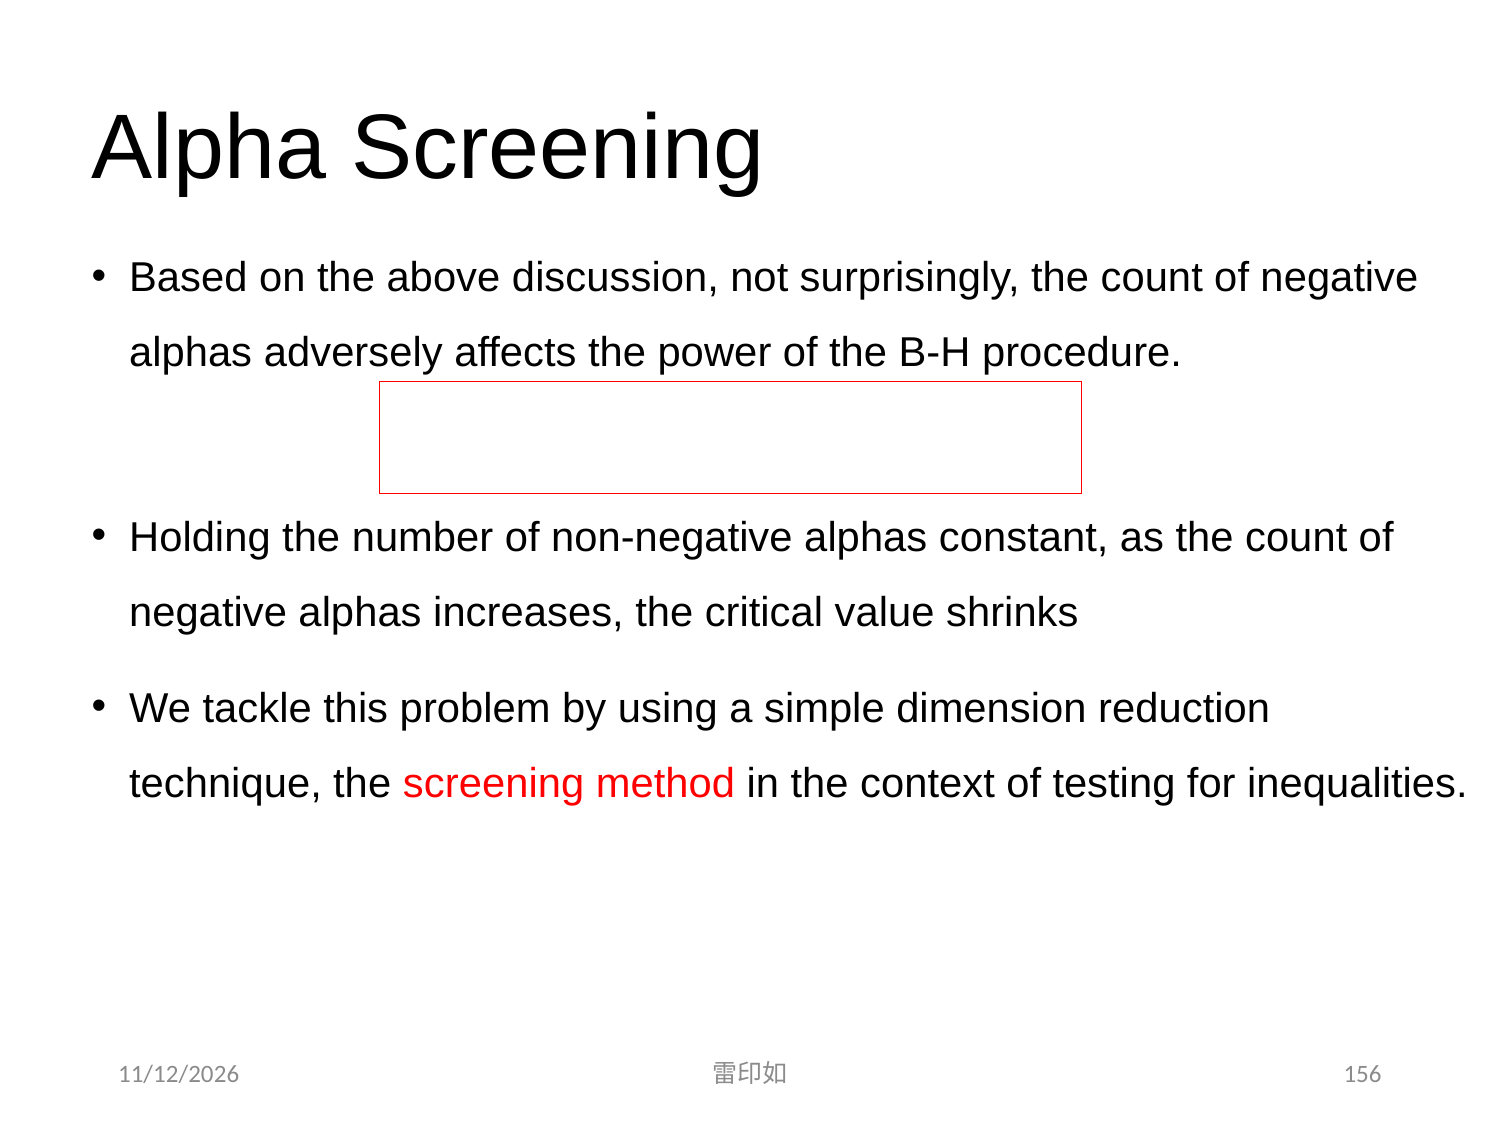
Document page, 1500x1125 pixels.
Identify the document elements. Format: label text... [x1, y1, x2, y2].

footer 雷印如 [496, 1042, 1004, 1103]
text_box [379, 381, 1082, 494]
title Alpha Screening [76, 39, 1470, 258]
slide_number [103, 1042, 441, 1103]
slide_number 156 [1059, 1042, 1397, 1103]
